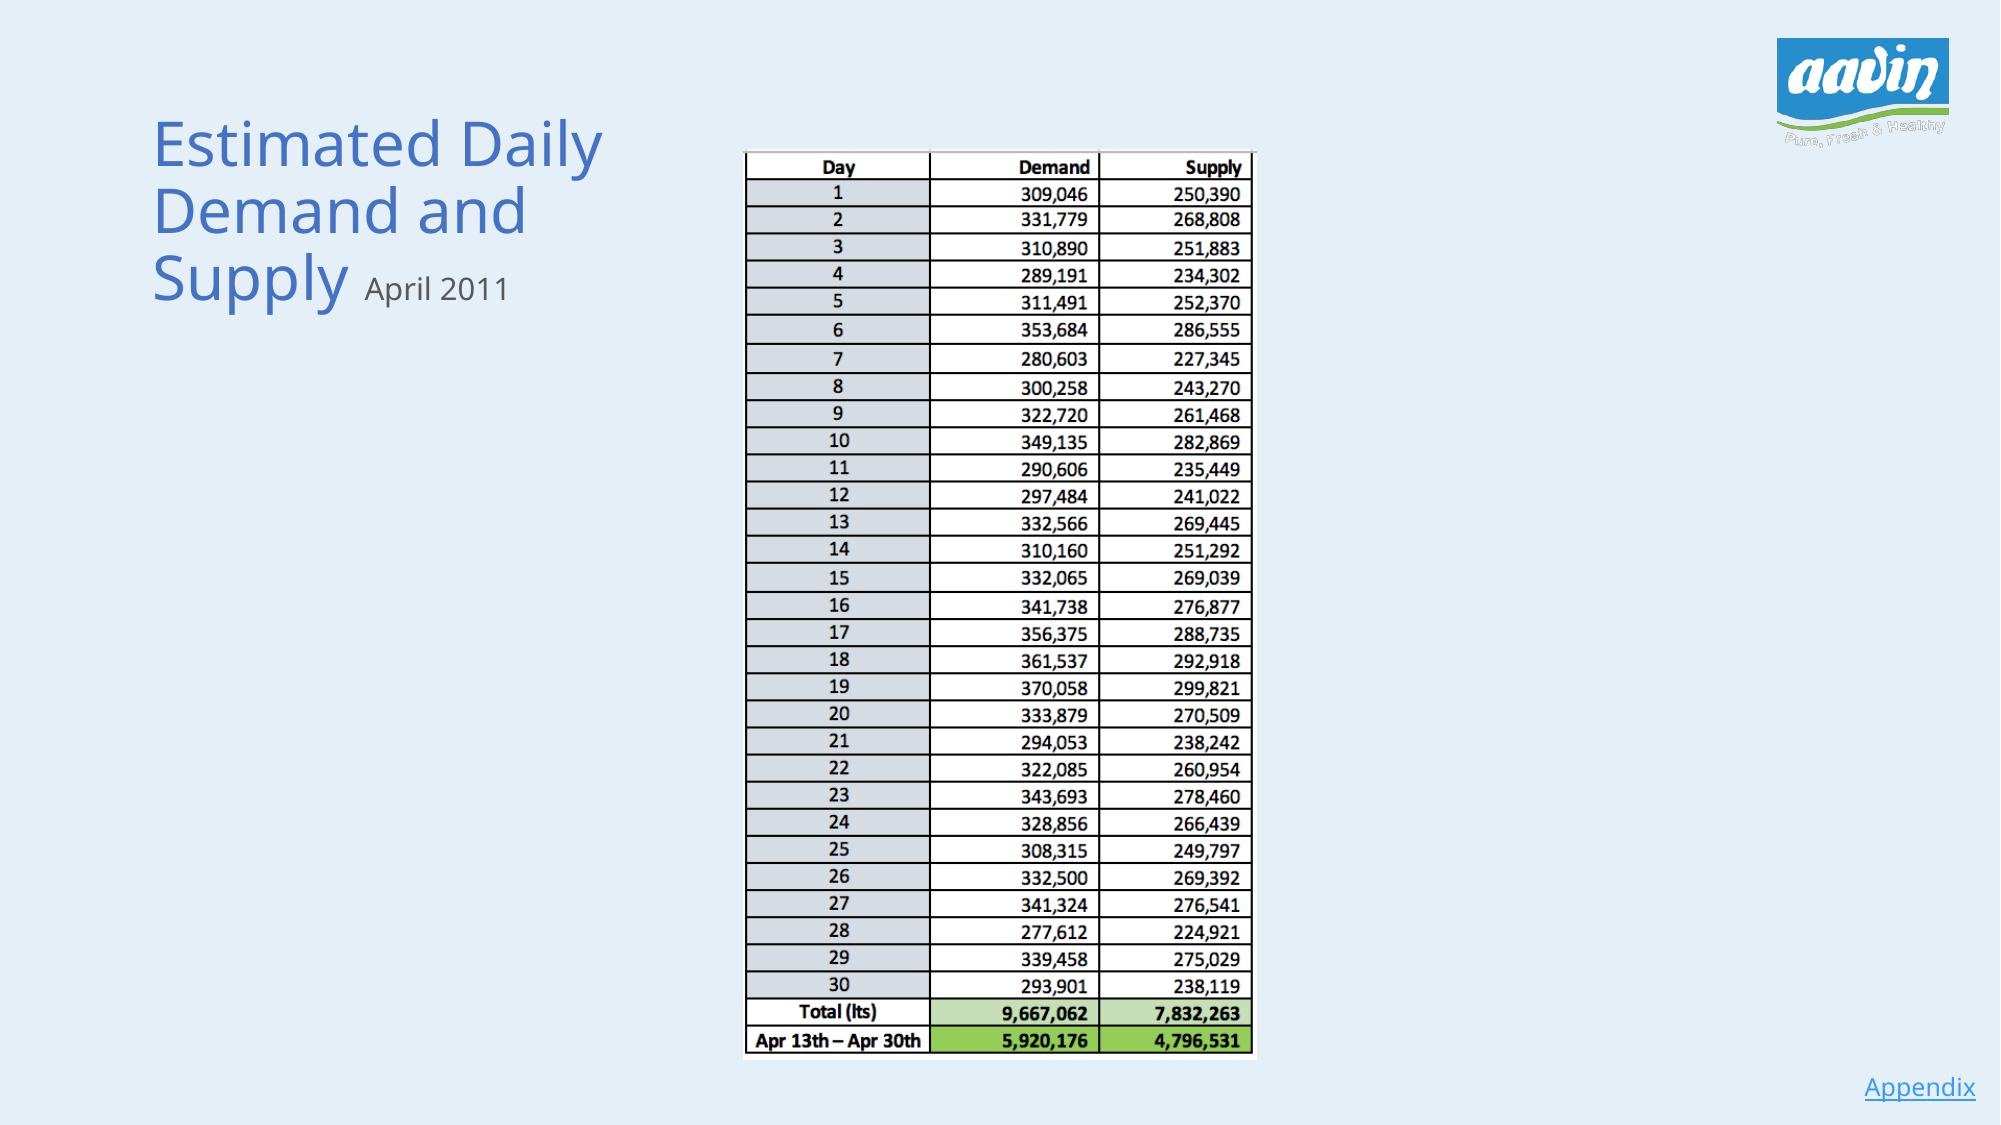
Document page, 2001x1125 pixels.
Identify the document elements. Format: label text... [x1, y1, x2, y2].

text_box Estimated Daily Demand and Supply April 2011 [137, 104, 744, 323]
text_box Appendix [1733, 1064, 1991, 1114]
picture [1775, 37, 1950, 150]
picture [743, 149, 1257, 1060]
